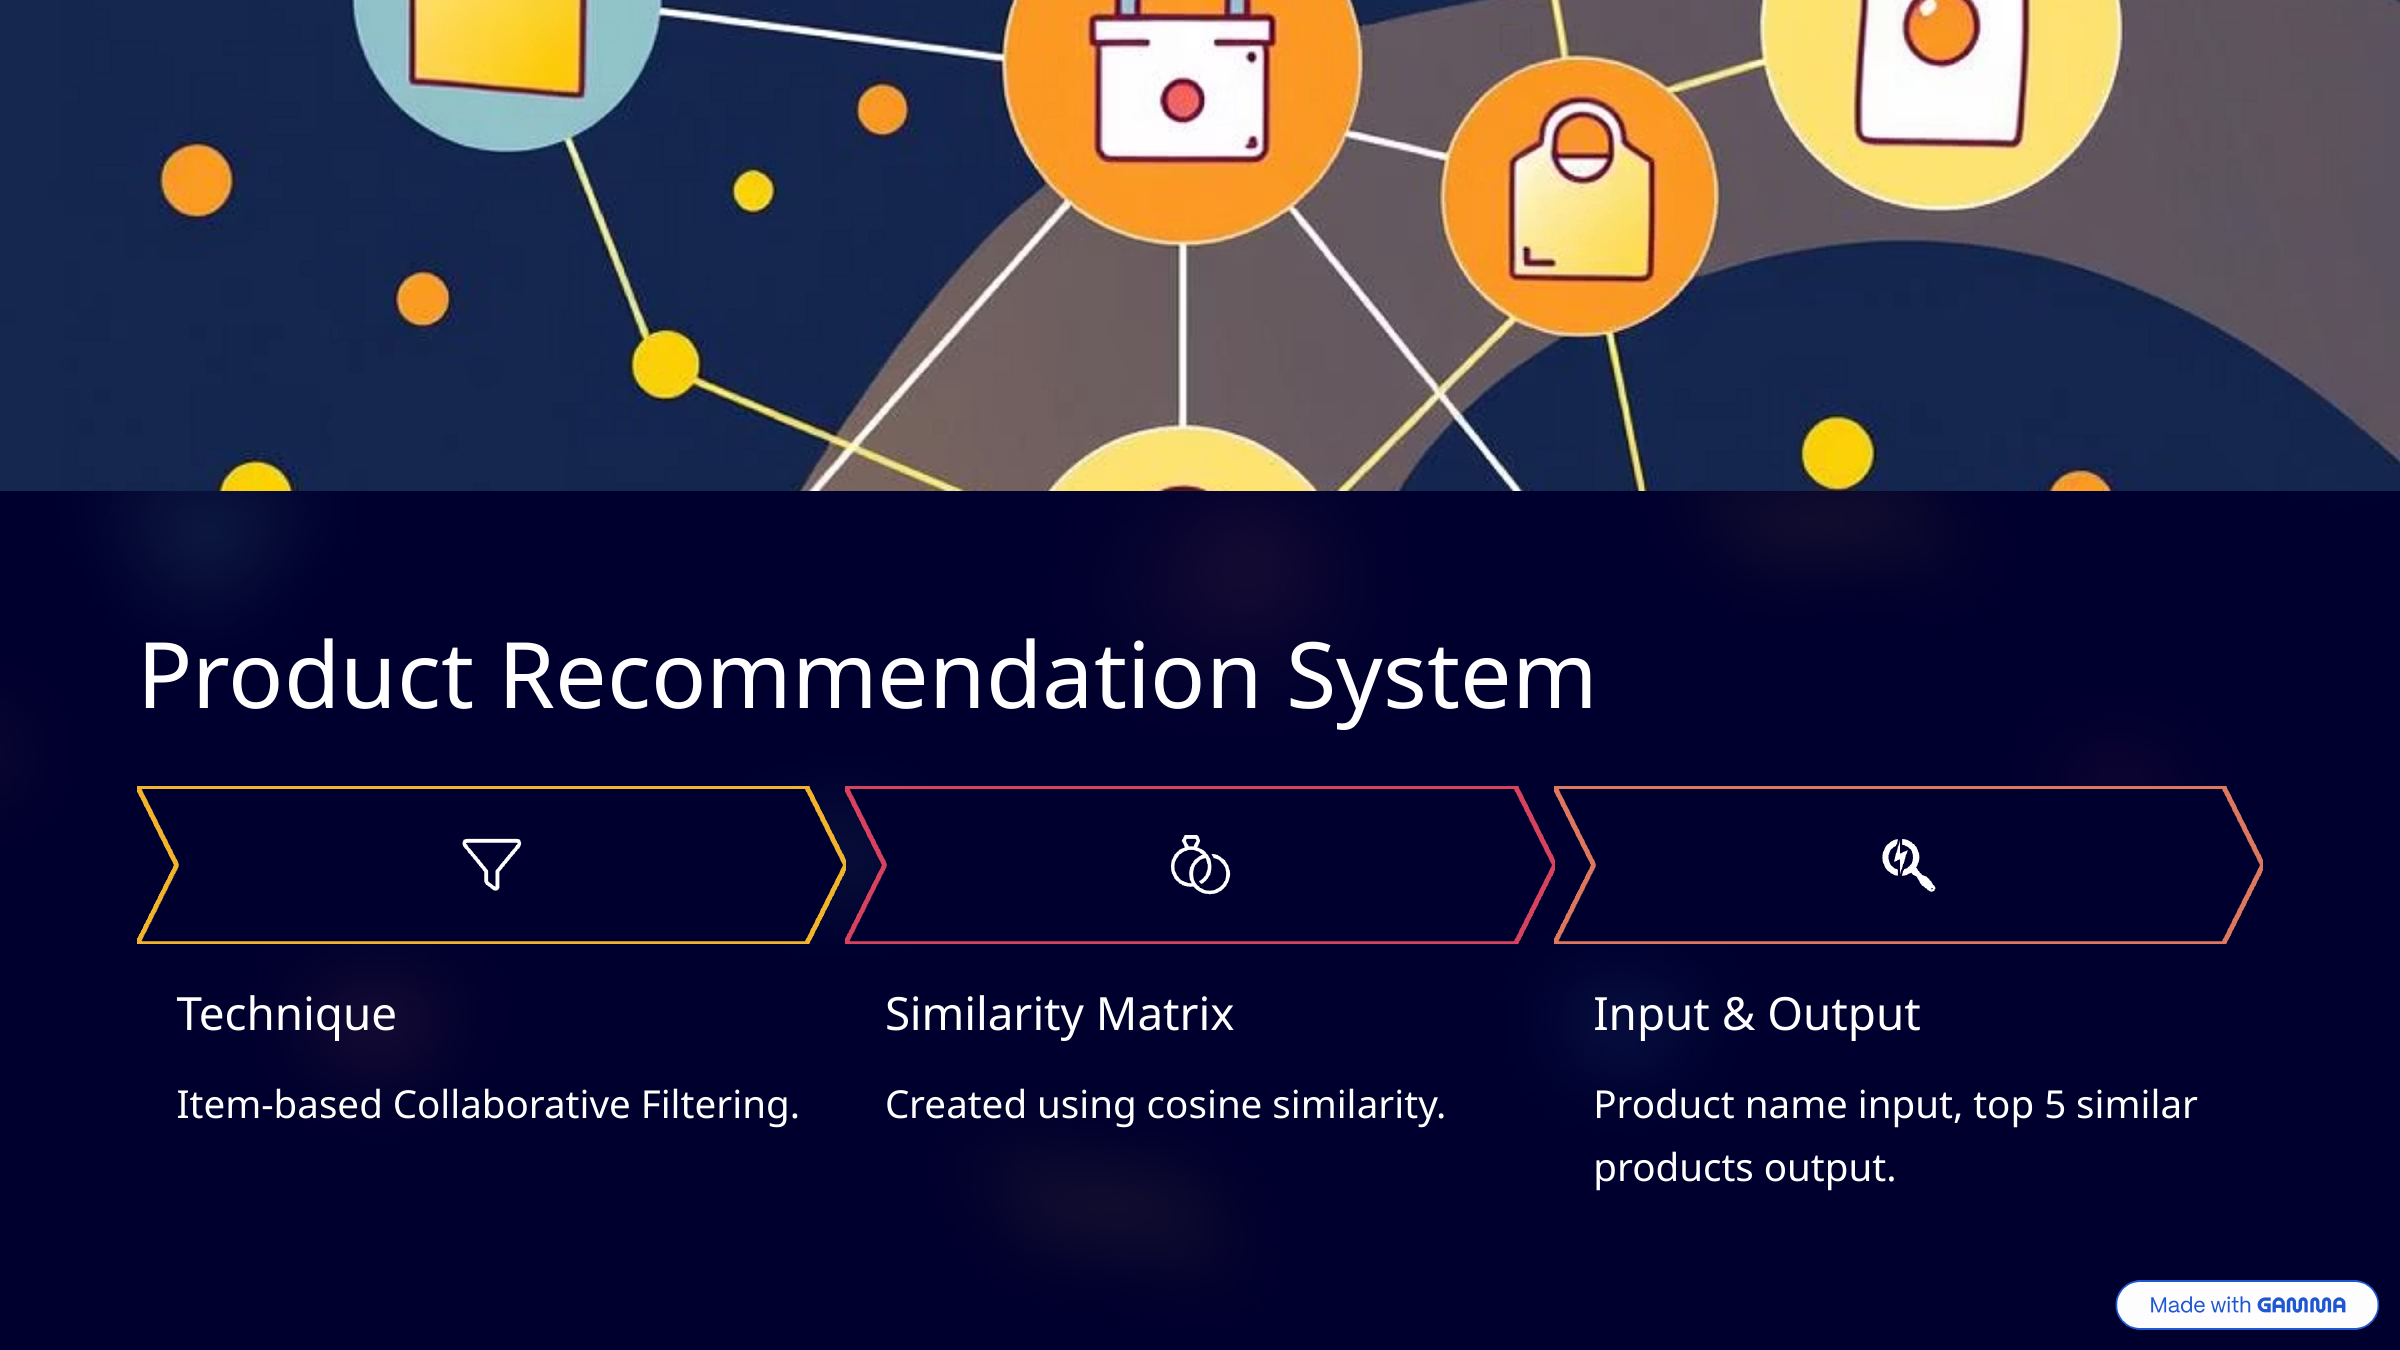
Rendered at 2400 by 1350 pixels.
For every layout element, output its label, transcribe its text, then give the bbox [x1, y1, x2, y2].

text_box Item-based Collaborative Filtering. [176, 1063, 807, 1127]
text_box Product Recommendation System [137, 611, 1561, 728]
text_box Created using cosine similarity. [885, 1063, 1515, 1127]
picture [0, 0, 2400, 491]
text_box Input & Output [1593, 982, 2056, 1041]
picture [2106, 1271, 2389, 1339]
text_box Technique [176, 982, 639, 1041]
text_box Product name input, top 5 similar products output. [1593, 1063, 2224, 1190]
text_box Similarity Matrix [885, 982, 1347, 1041]
picture [137, 786, 2263, 944]
